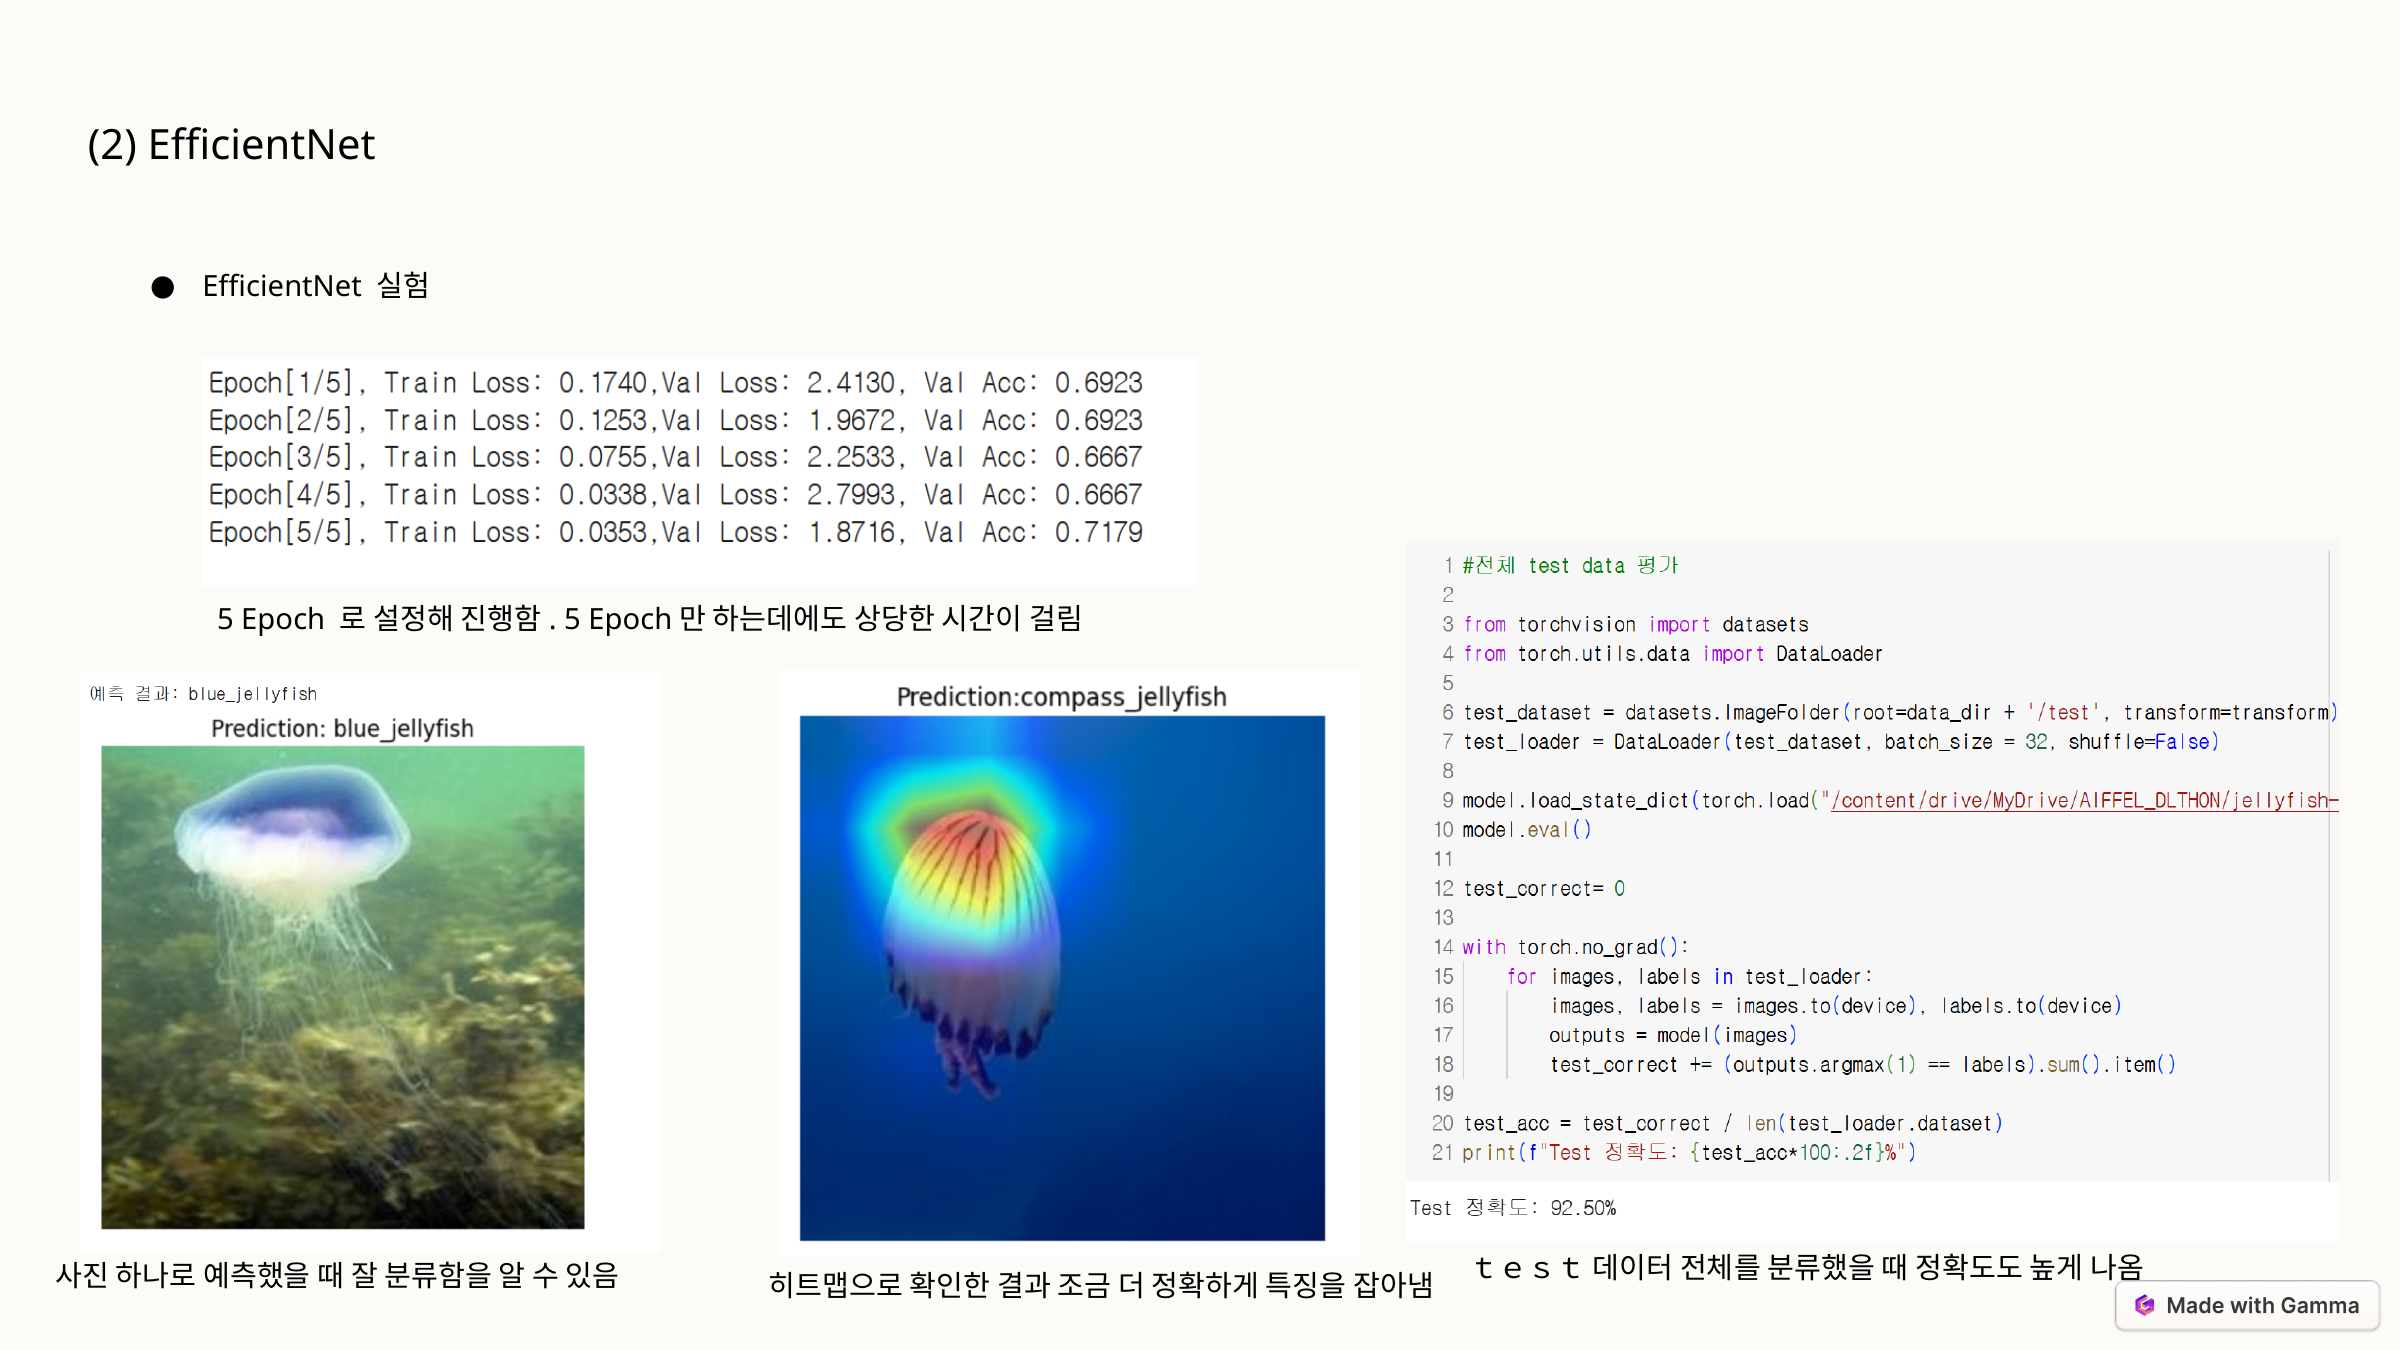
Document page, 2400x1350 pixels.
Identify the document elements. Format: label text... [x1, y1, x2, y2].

text_box EfficientNet 실험 [112, 251, 605, 317]
text_box ｔｅｓｔ 데이터 전체를 분류했을 때 정확도도 높게 나옴 [1454, 1251, 2292, 1301]
text_box (2) EfficientNet [72, 102, 666, 296]
picture [1406, 539, 2340, 1243]
picture [78, 673, 660, 1253]
picture [201, 357, 1197, 586]
picture [780, 670, 1361, 1257]
picture [2106, 1271, 2389, 1339]
text_box 히트맵으로 확인한 결과 조금 더 정확하게 특징을 잡아냄 [753, 1252, 1490, 1319]
text_box 사진 하나로 예측했을 때 잘 분류함을 알 수 있음 [40, 1241, 734, 1350]
text_box 5 Epoch 로 설정해 진행함. 5 Epoch만 하는데에도 상당한 시간이 걸림 [202, 585, 1401, 854]
